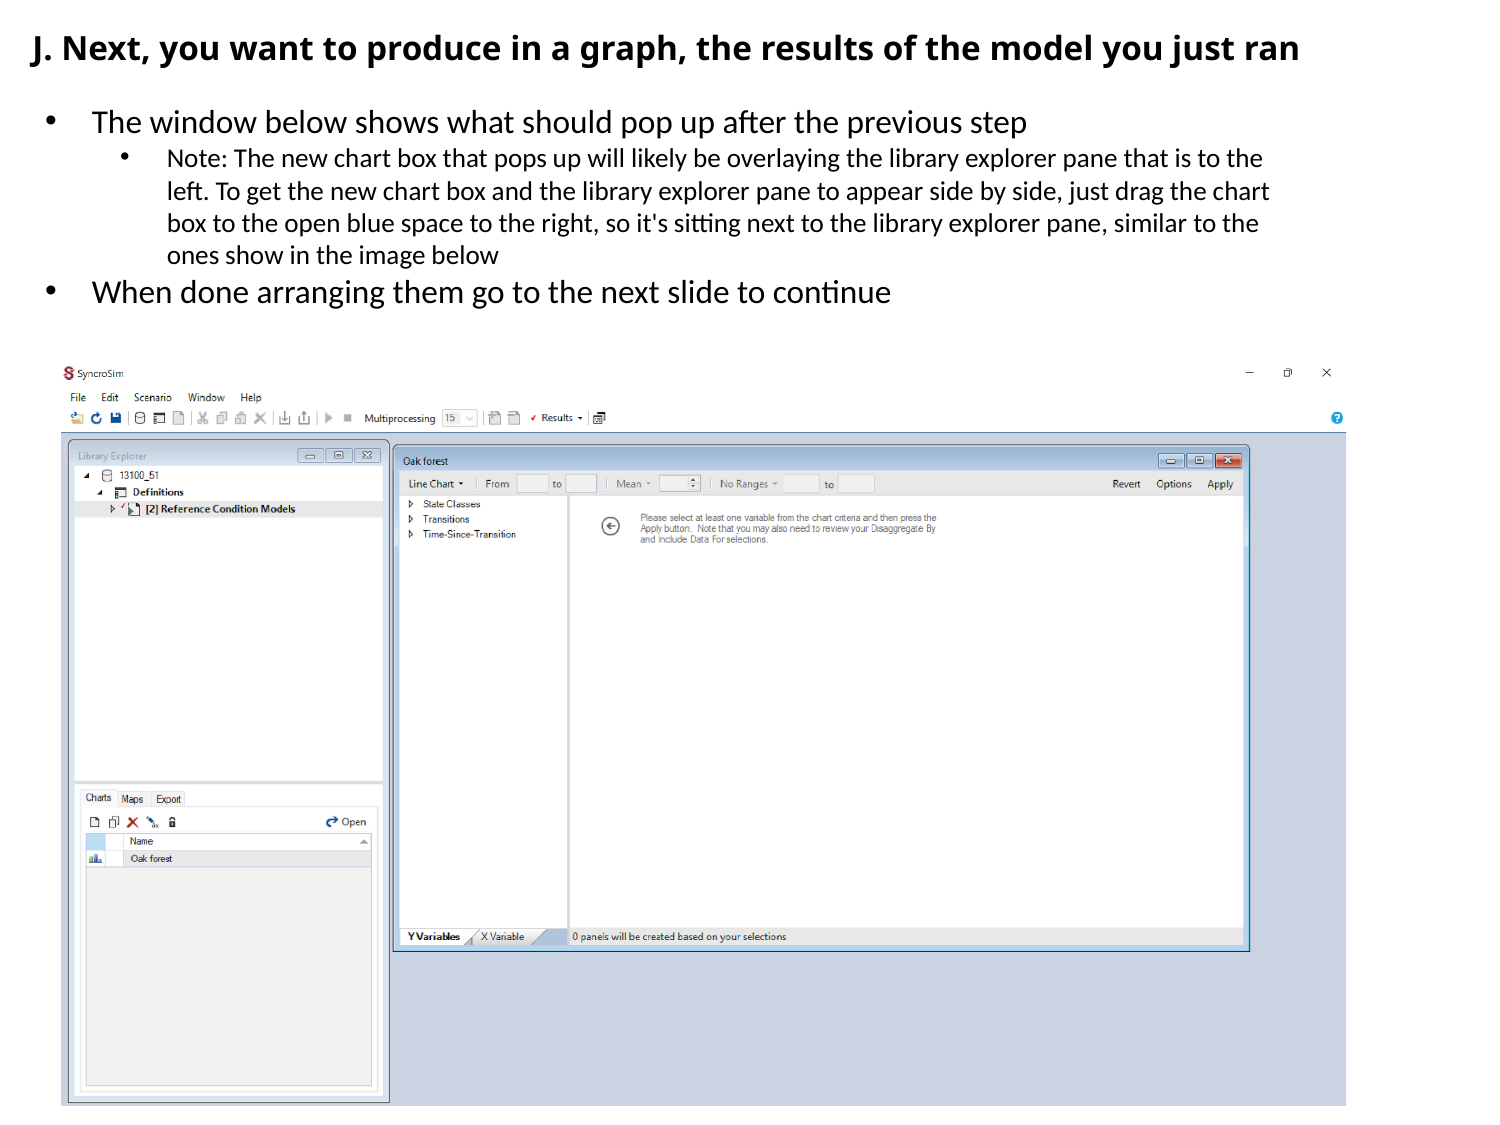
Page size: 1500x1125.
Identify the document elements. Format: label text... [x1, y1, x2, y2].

text_box J. Next, you want to produce in a graph, the results of the model you just ran [17, 19, 1413, 75]
text_box The window below shows what should pop up after the previous step Note: The new chart box that pops up will likely be overlaying the library explorer pane that is to the left. To get the new chart box and the library explorer pane to appear side by side, just drag the chart box to the open blue space to the right, so it's sitting next to the library explorer pane, similar to the ones show in the image below When done arranging them go to the next slide to continue [29, 92, 1310, 318]
picture [60, 363, 1347, 1106]
